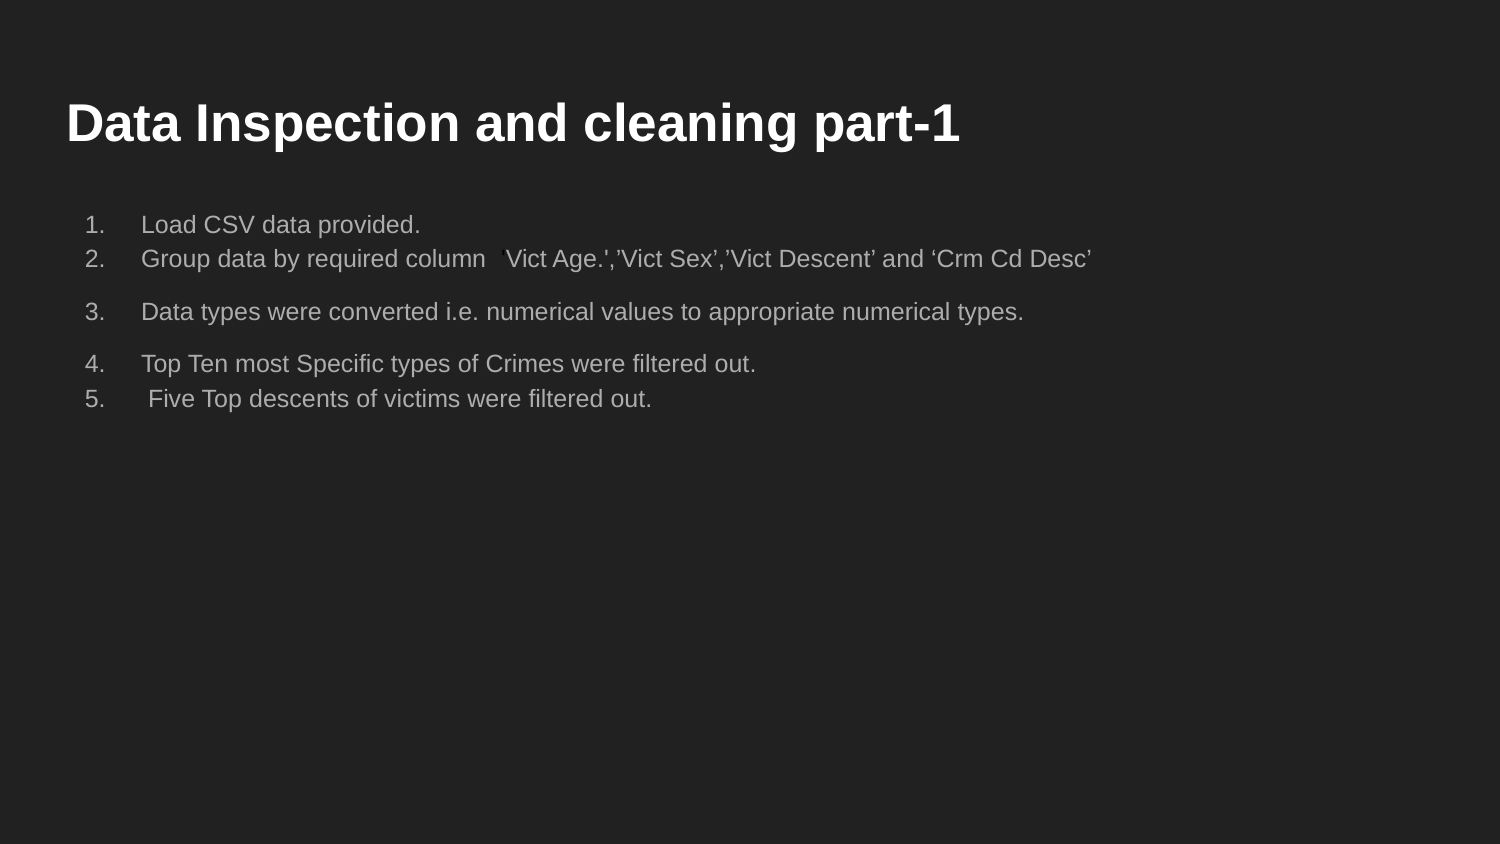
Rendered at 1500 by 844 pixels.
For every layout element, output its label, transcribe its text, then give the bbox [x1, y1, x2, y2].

list Load CSV data provided. Group data by required column 'Vict Age.',’Vict Sex’,’Vict Descent’ and ‘Crm Cd Desc’ Data types were converted i.e. numerical values to appropriate numerical types. Top Ten most Specific types of Crimes were filtered out. Five Top descents of victims were filtered out. [51, 189, 1449, 750]
title Data Inspection and cleaning part-1 [51, 72, 1449, 167]
